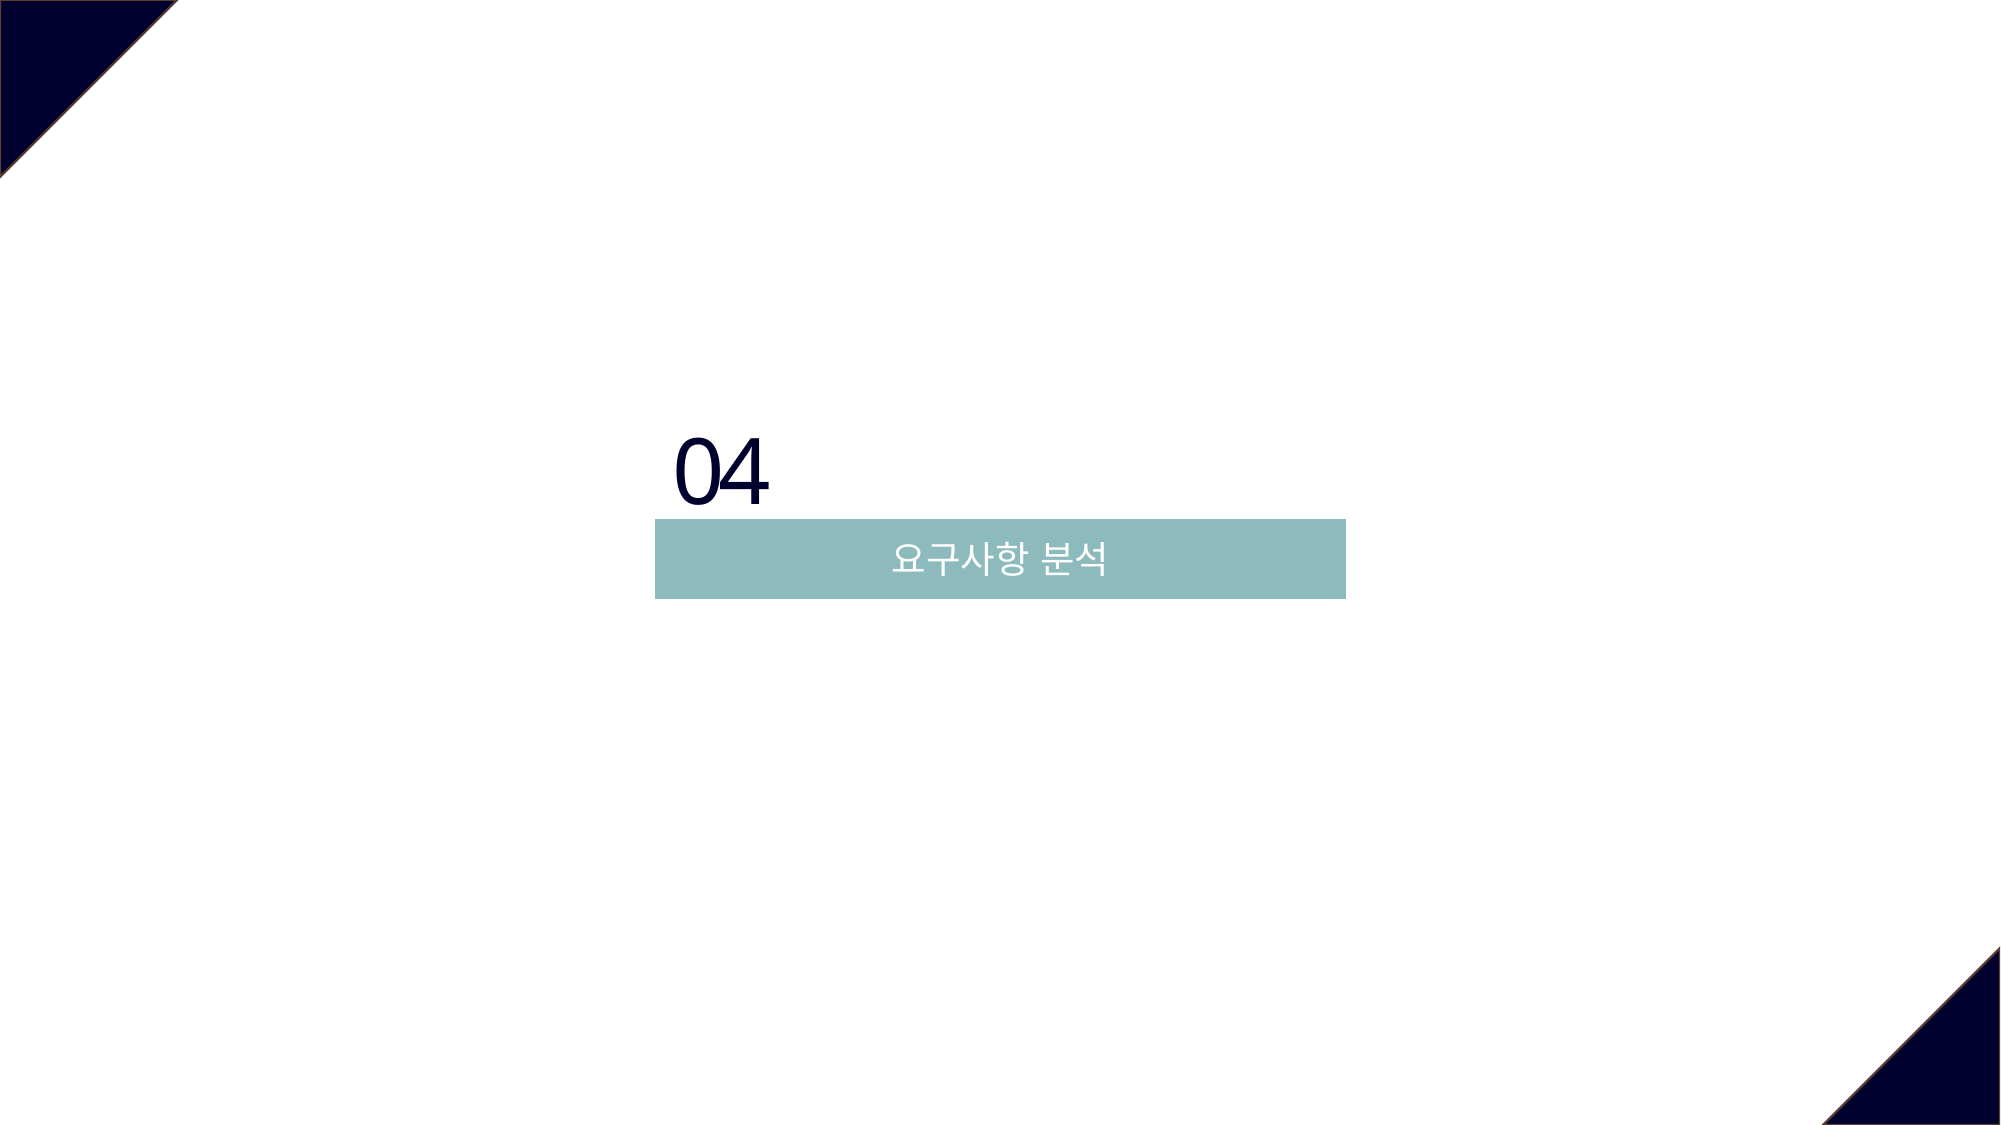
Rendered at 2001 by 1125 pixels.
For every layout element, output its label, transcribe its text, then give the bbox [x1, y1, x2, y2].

text_box 04 [657, 405, 786, 519]
text_box 요구사항 분석 [655, 519, 1346, 599]
